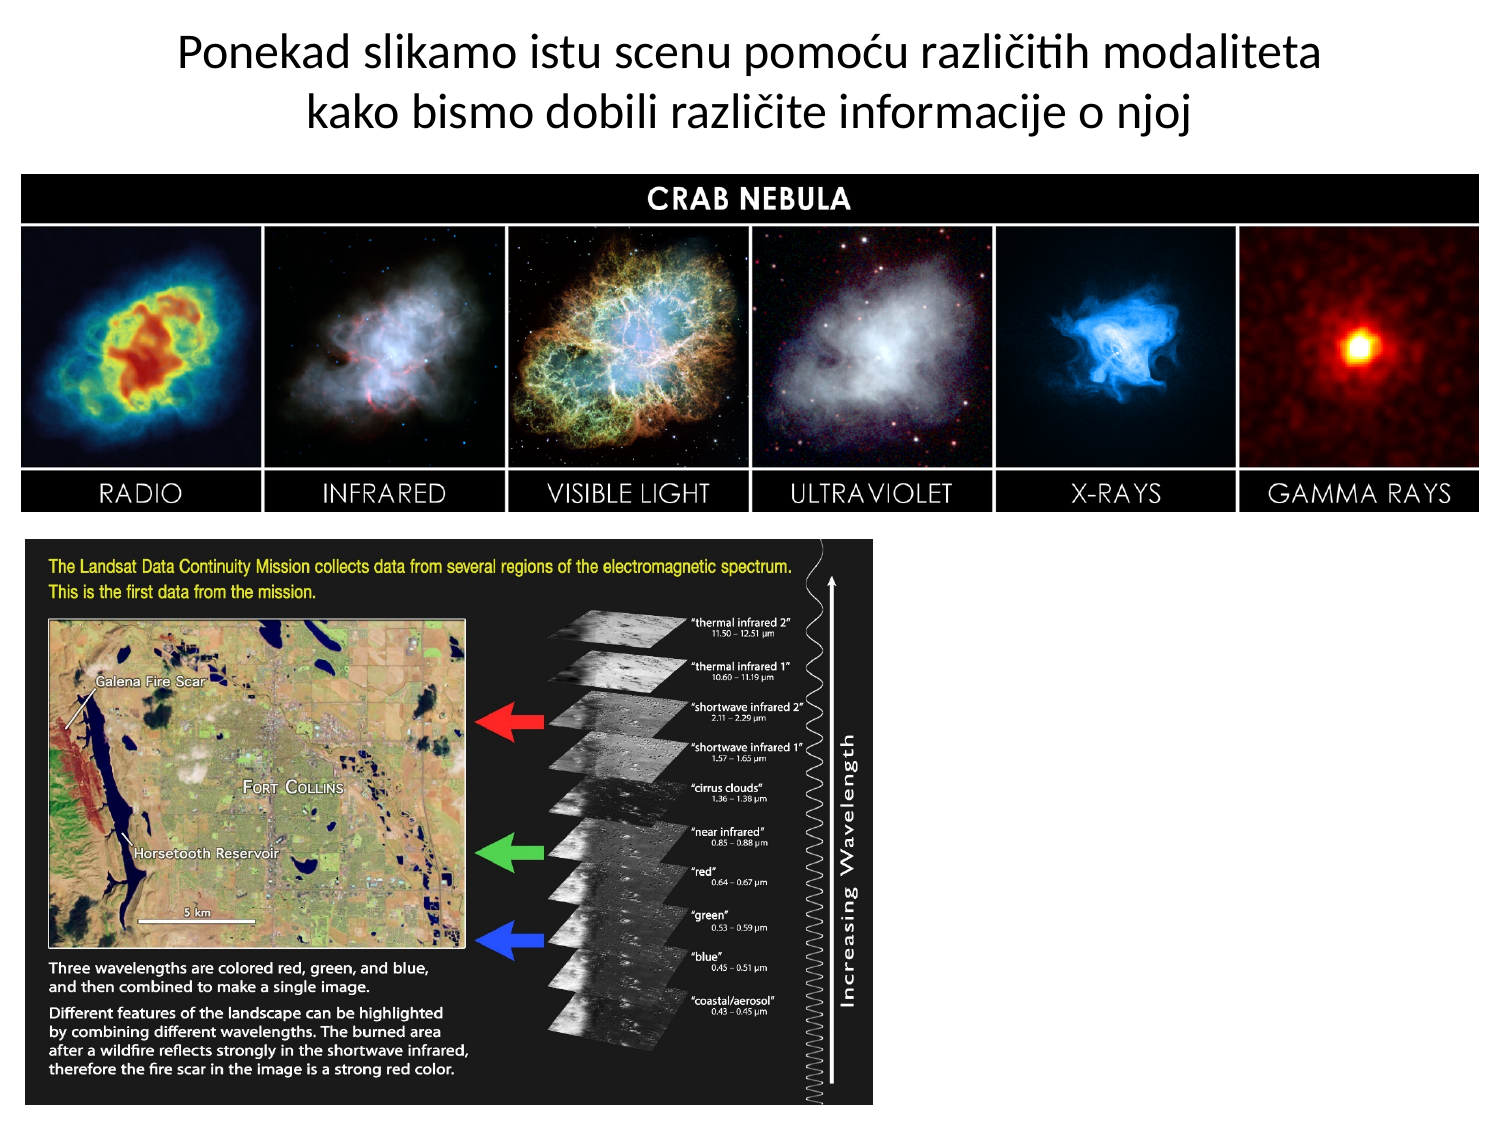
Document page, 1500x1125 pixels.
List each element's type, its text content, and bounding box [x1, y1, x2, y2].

text_box Ponekad slikamo istu scenu pomoću različitih modaliteta kako bismo dobili različite informacije o njoj [131, 10, 1369, 146]
picture [21, 174, 1479, 512]
picture [25, 539, 873, 1105]
